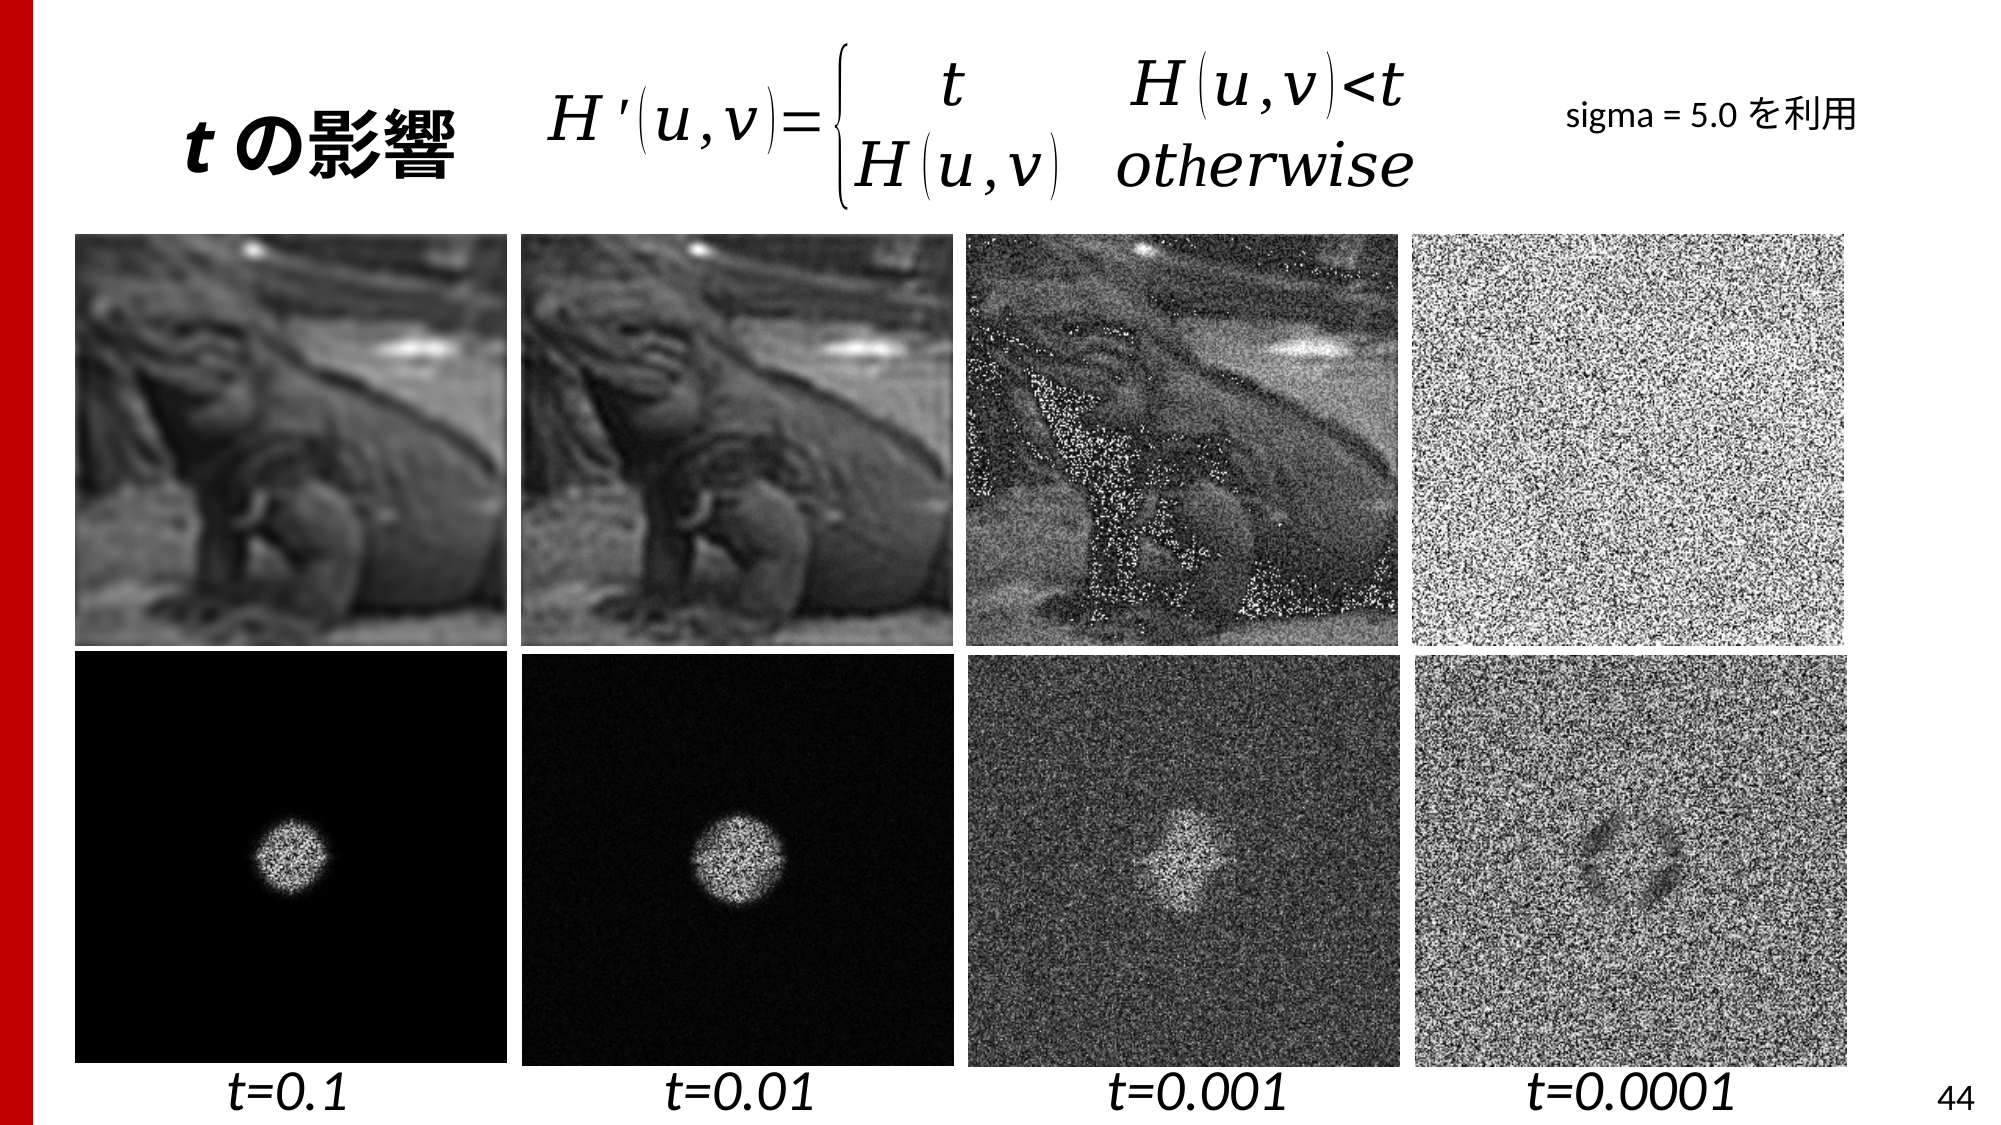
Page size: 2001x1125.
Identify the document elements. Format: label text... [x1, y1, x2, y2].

picture [522, 654, 954, 1066]
picture [968, 655, 1400, 1067]
text_box t=0.001 [1091, 1067, 1303, 1125]
text_box t=0.0001 [1510, 1067, 1752, 1125]
picture [75, 651, 507, 1063]
picture [1412, 234, 1844, 646]
slide_number 44 [1752, 1065, 1990, 1125]
text_box tの影響 [168, 90, 950, 196]
text_box t=0.01 [648, 1066, 831, 1125]
picture [521, 234, 953, 646]
picture [1415, 655, 1847, 1067]
picture [966, 234, 1398, 646]
text_box sigma = 5.0を利用 [1550, 82, 1875, 143]
picture [75, 234, 507, 646]
text_box t=0.1 [211, 1063, 364, 1125]
